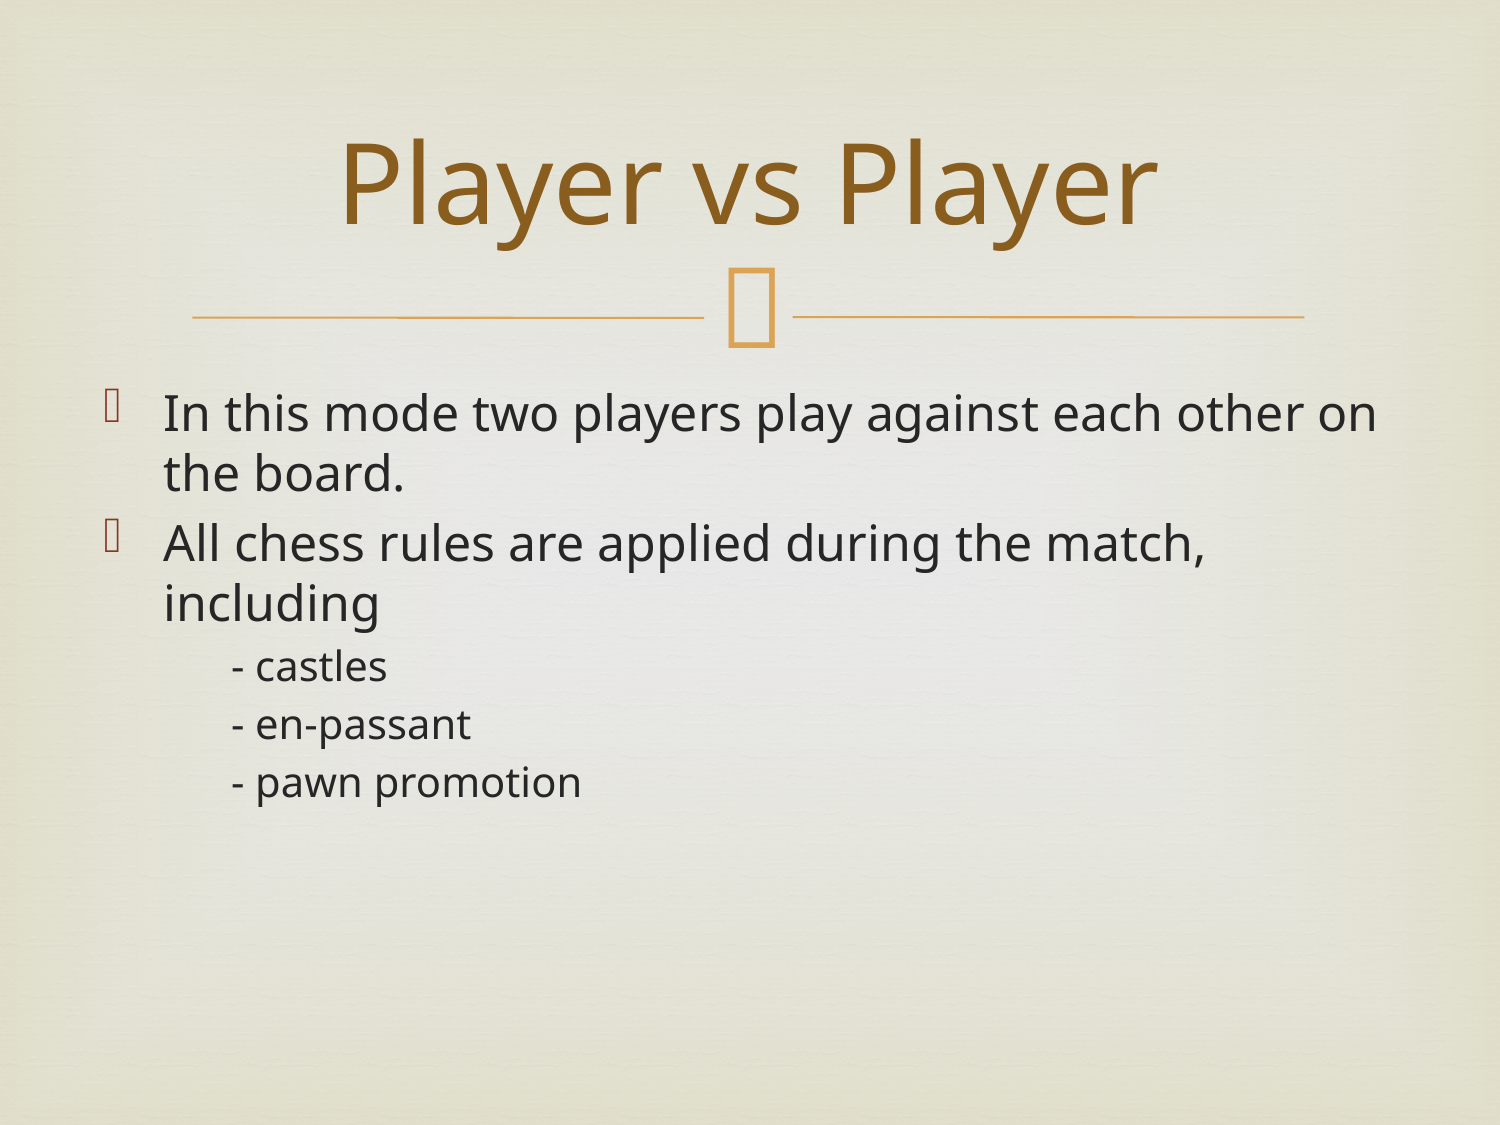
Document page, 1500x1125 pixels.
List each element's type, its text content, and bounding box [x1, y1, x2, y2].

list In this mode two players play against each other on the board. All chess rules are applied during the match, including - castles - en-passant - pawn promotion [88, 373, 1412, 1010]
title Player vs Player [112, 93, 1386, 267]
